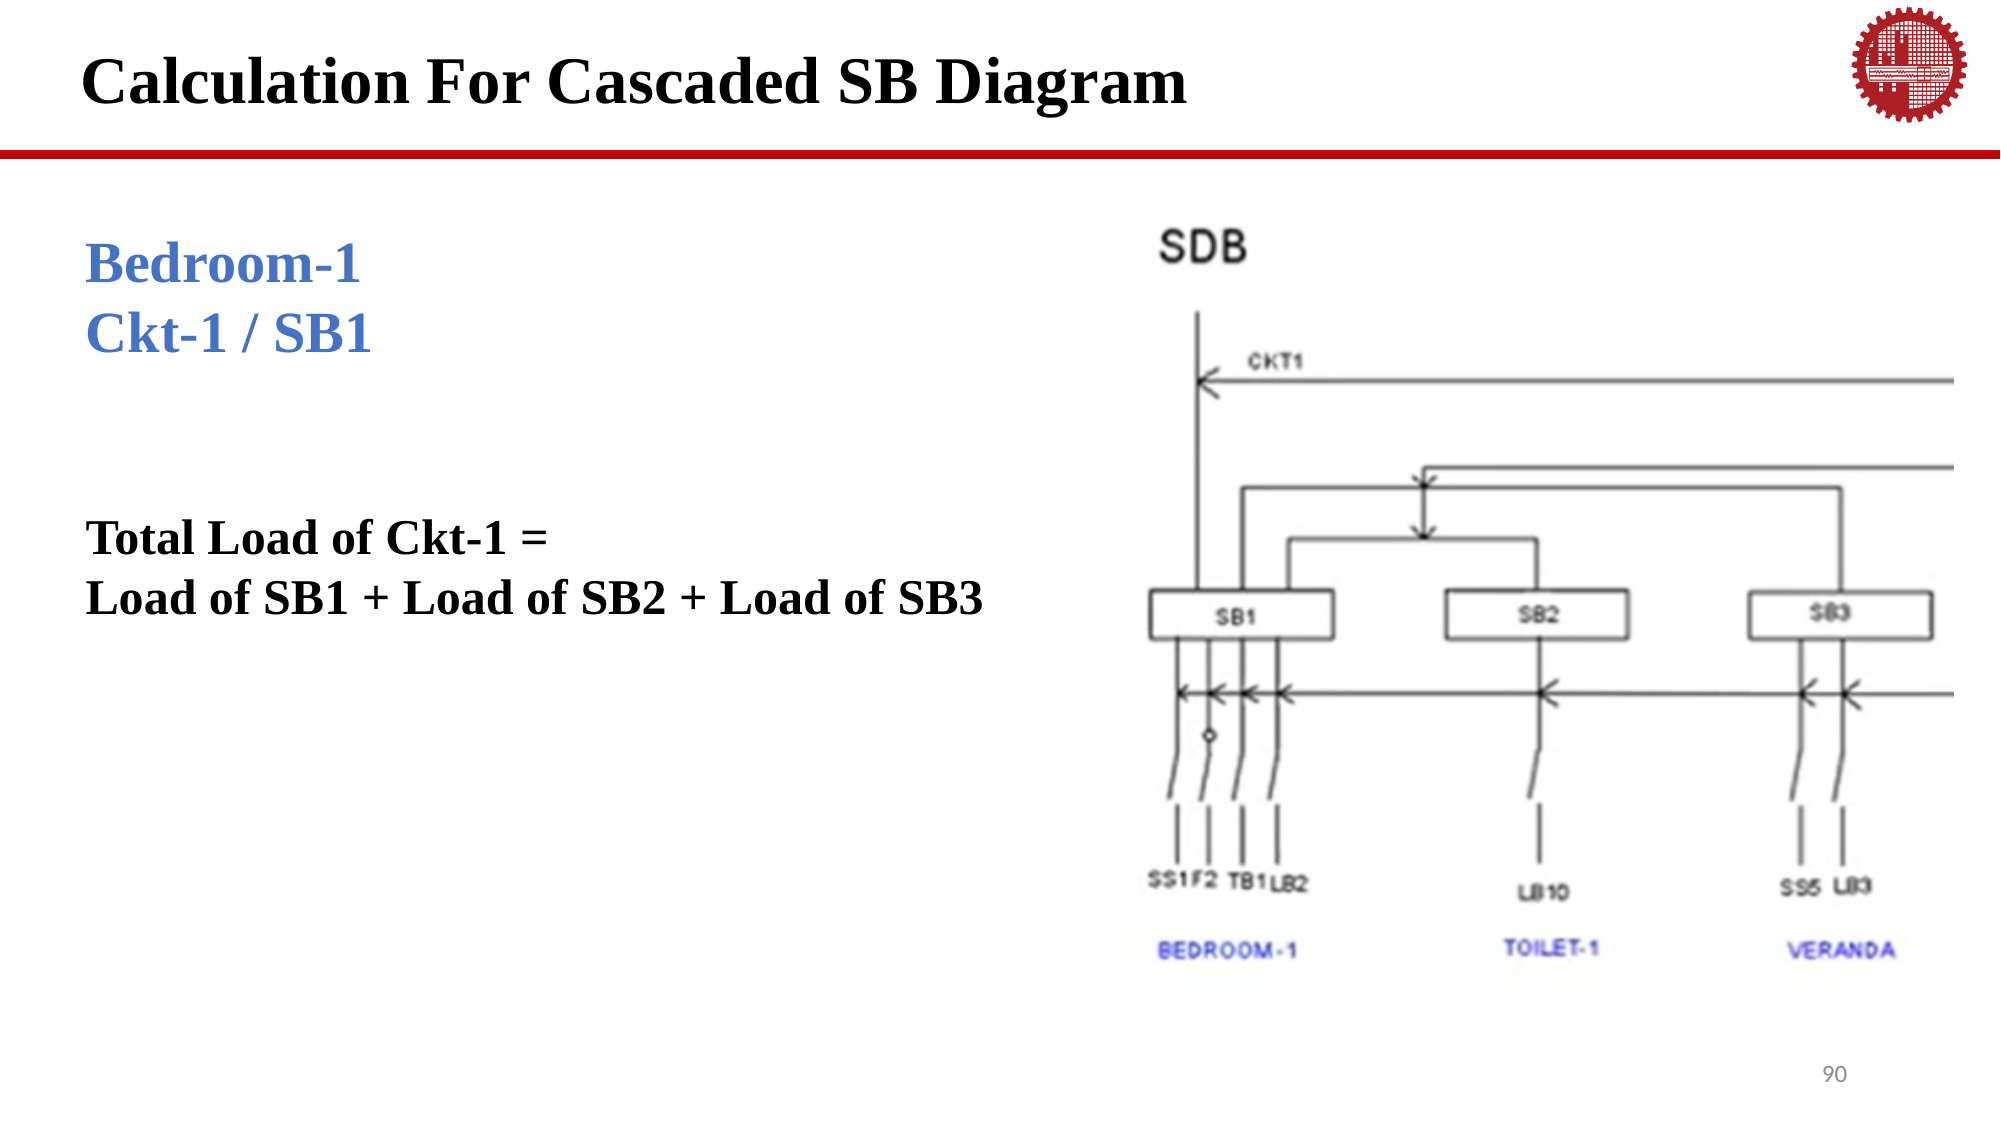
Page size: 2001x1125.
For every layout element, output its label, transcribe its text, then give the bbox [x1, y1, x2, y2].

slide_number 90 [1412, 1042, 1863, 1103]
picture [1849, 5, 1968, 123]
text_box Calculation For Cascaded SB Diagram [65, 29, 1527, 124]
picture [1099, 196, 1954, 1001]
text_box Bedroom-1 Ckt-1 / SB1 Total Load of Ckt-1 = Load of SB1 + Load of SB2 + Load of SB3 [70, 217, 999, 982]
